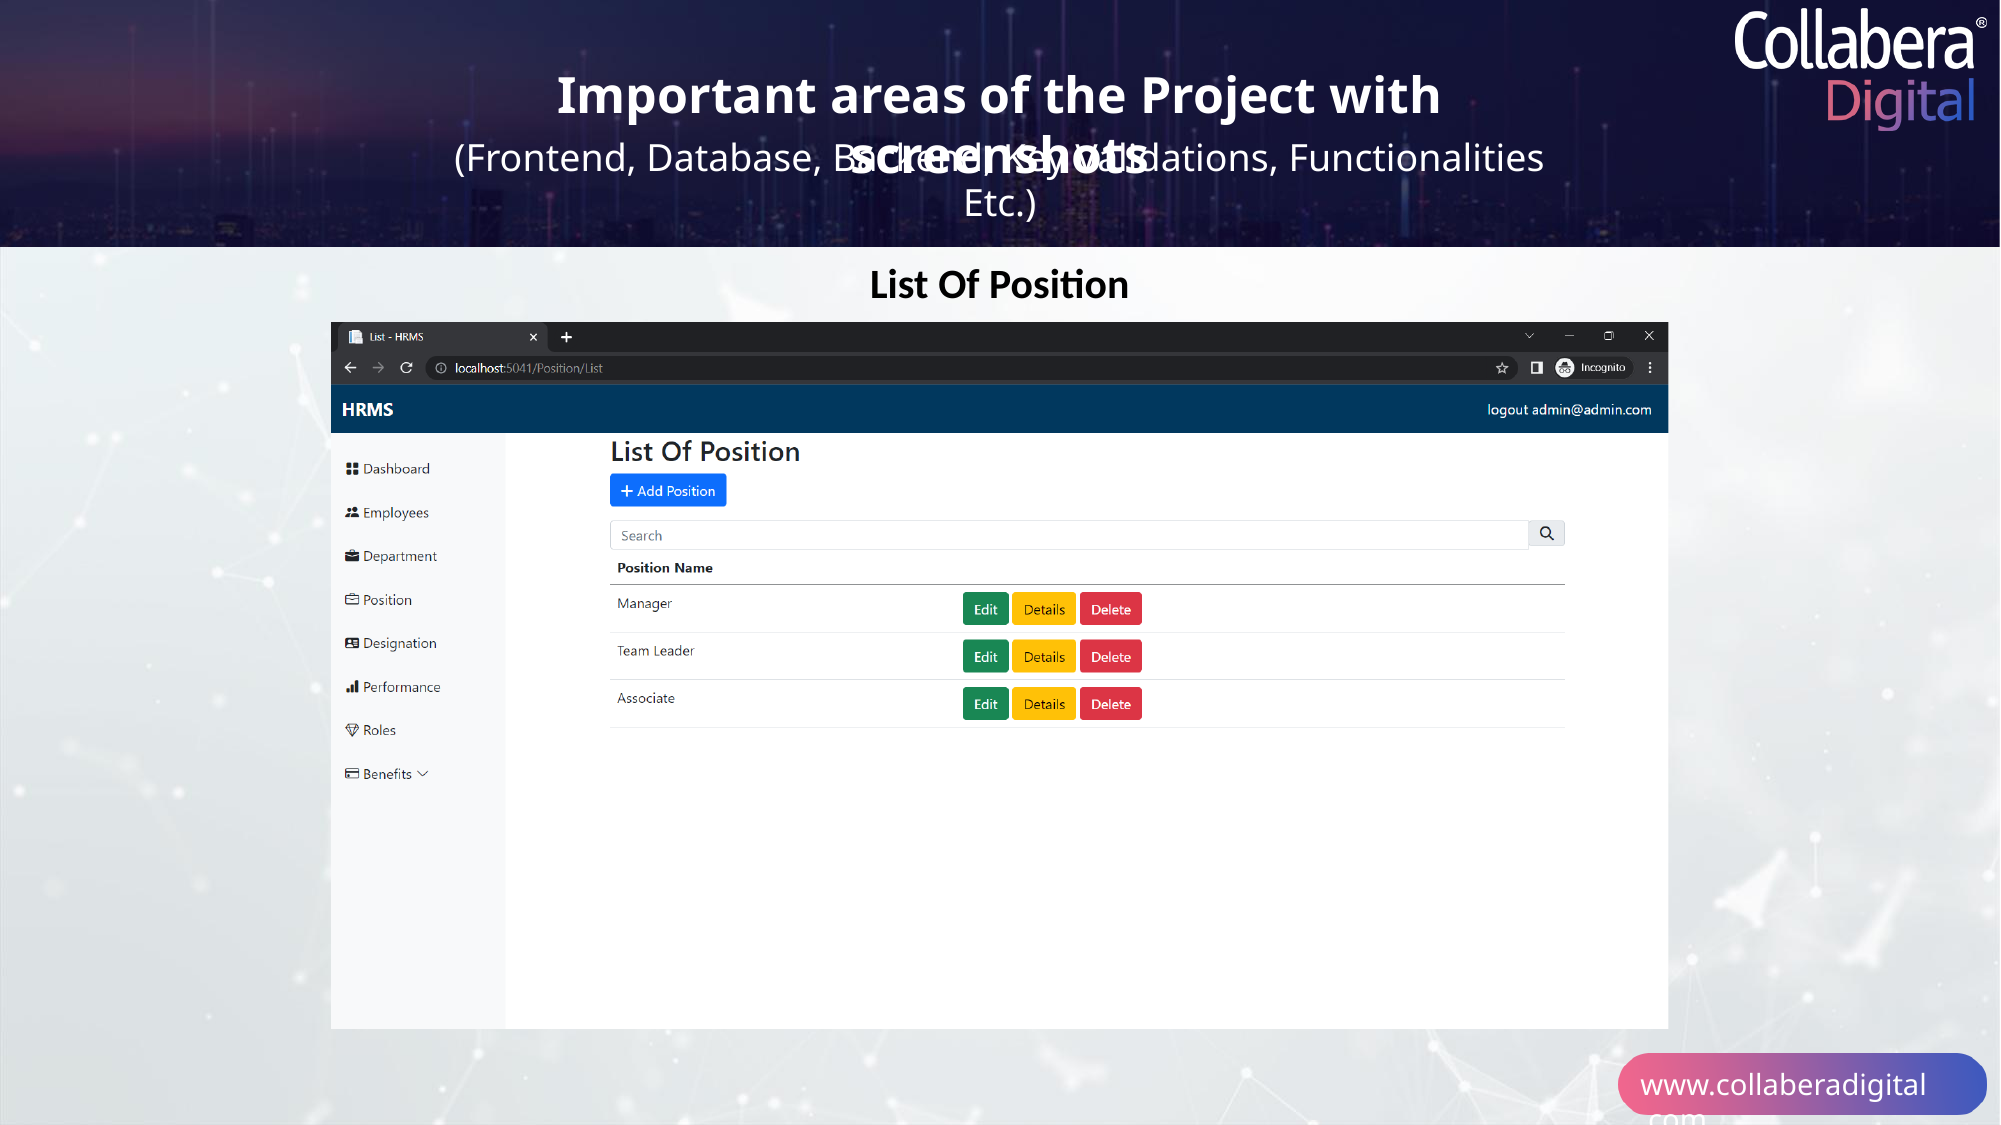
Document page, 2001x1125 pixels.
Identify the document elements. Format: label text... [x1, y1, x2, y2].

picture [0, 0, 2000, 1125]
picture [1684, 1116, 1691, 1125]
text_box Important areas of the Project with screenshots [405, 56, 1594, 192]
picture [1666, 1116, 1675, 1125]
text_box (Frontend, Database, Backend, Key Validations, Functionalities Etc.) [406, 126, 1594, 232]
text_box List Of Position [347, 241, 1652, 321]
picture [1694, 1116, 1701, 1125]
